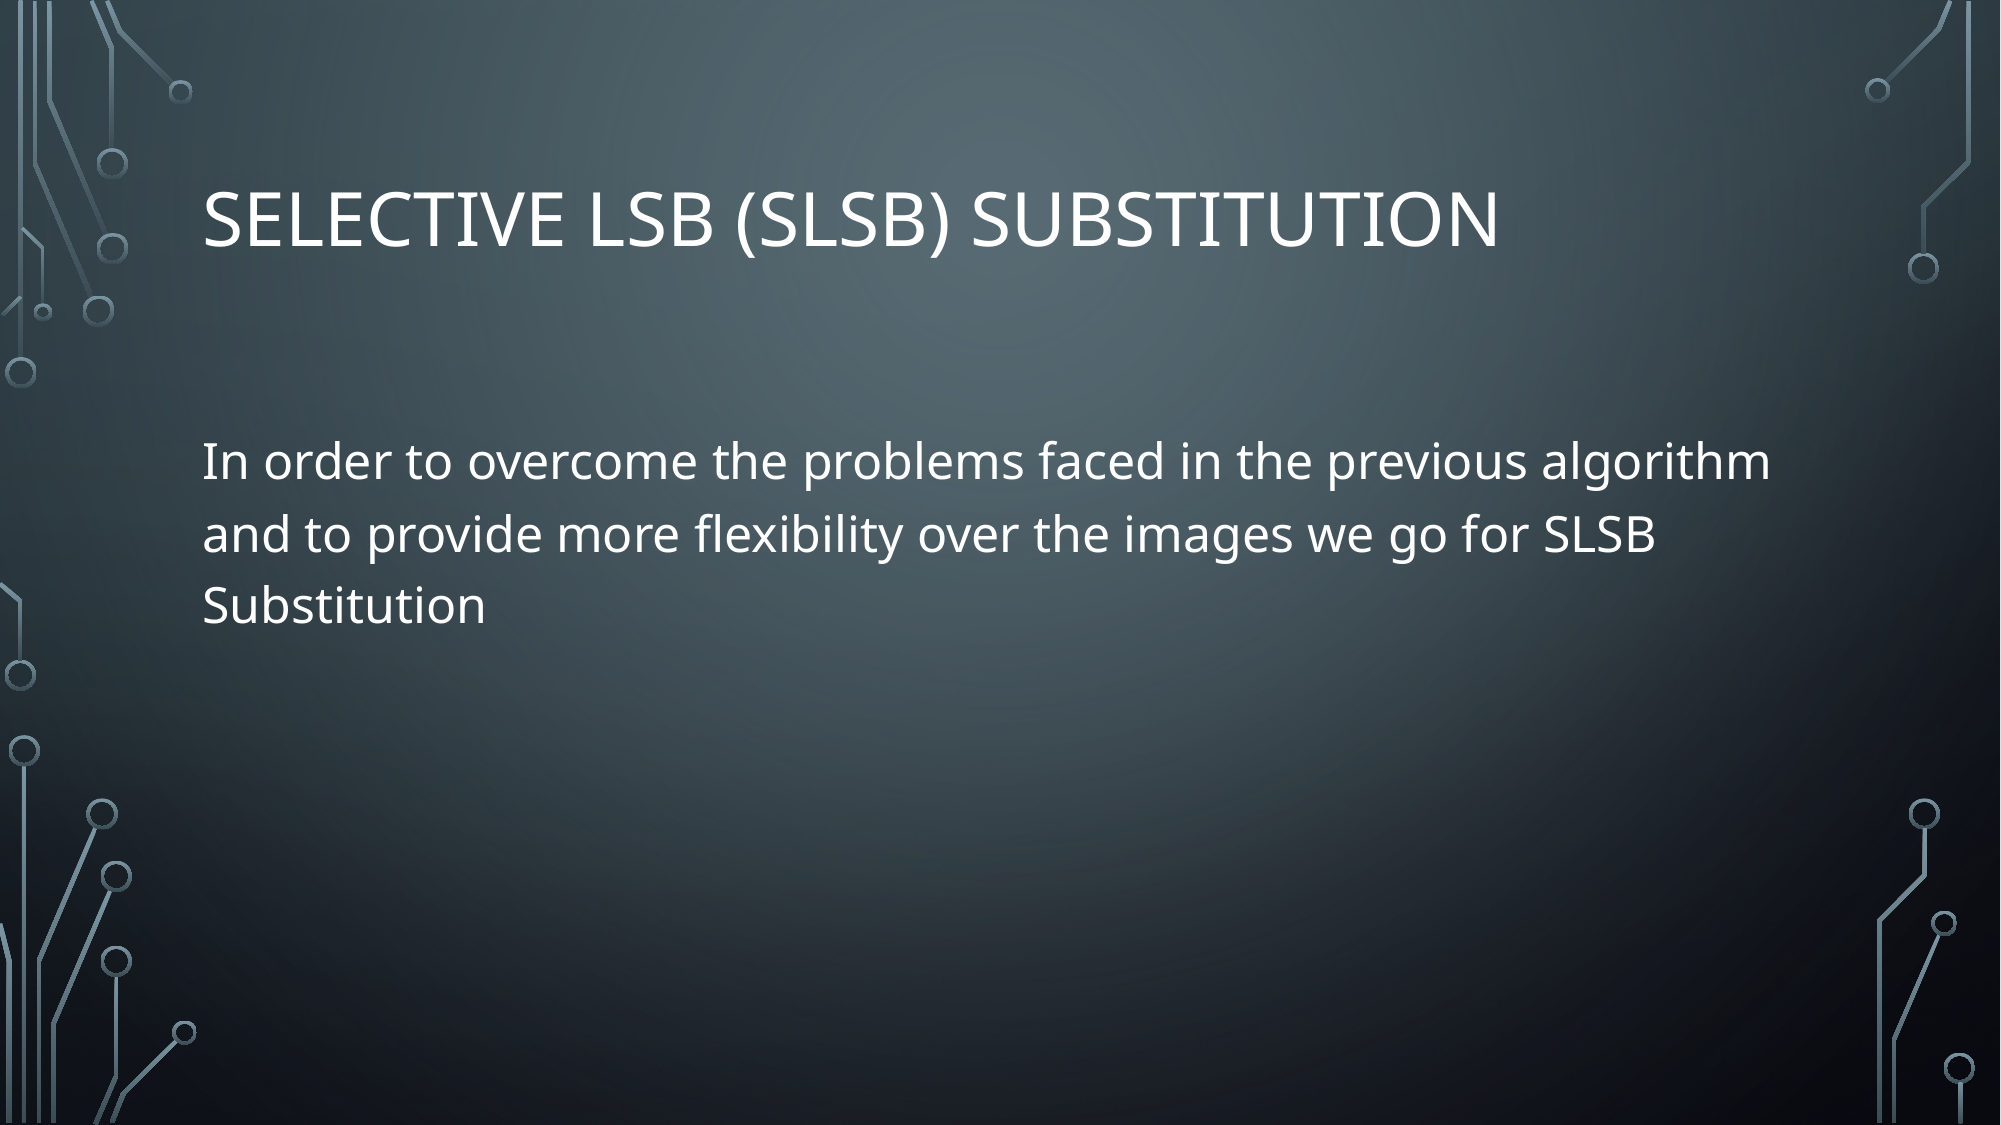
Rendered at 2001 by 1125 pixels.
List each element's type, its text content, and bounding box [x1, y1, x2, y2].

list In order to overcome the problems faced in the previous algorithm and to provide more flexibility over the images we go for SLSB Substitution [187, 410, 1813, 992]
title Selective LSb (Slsb) substitution [187, 101, 1813, 344]
